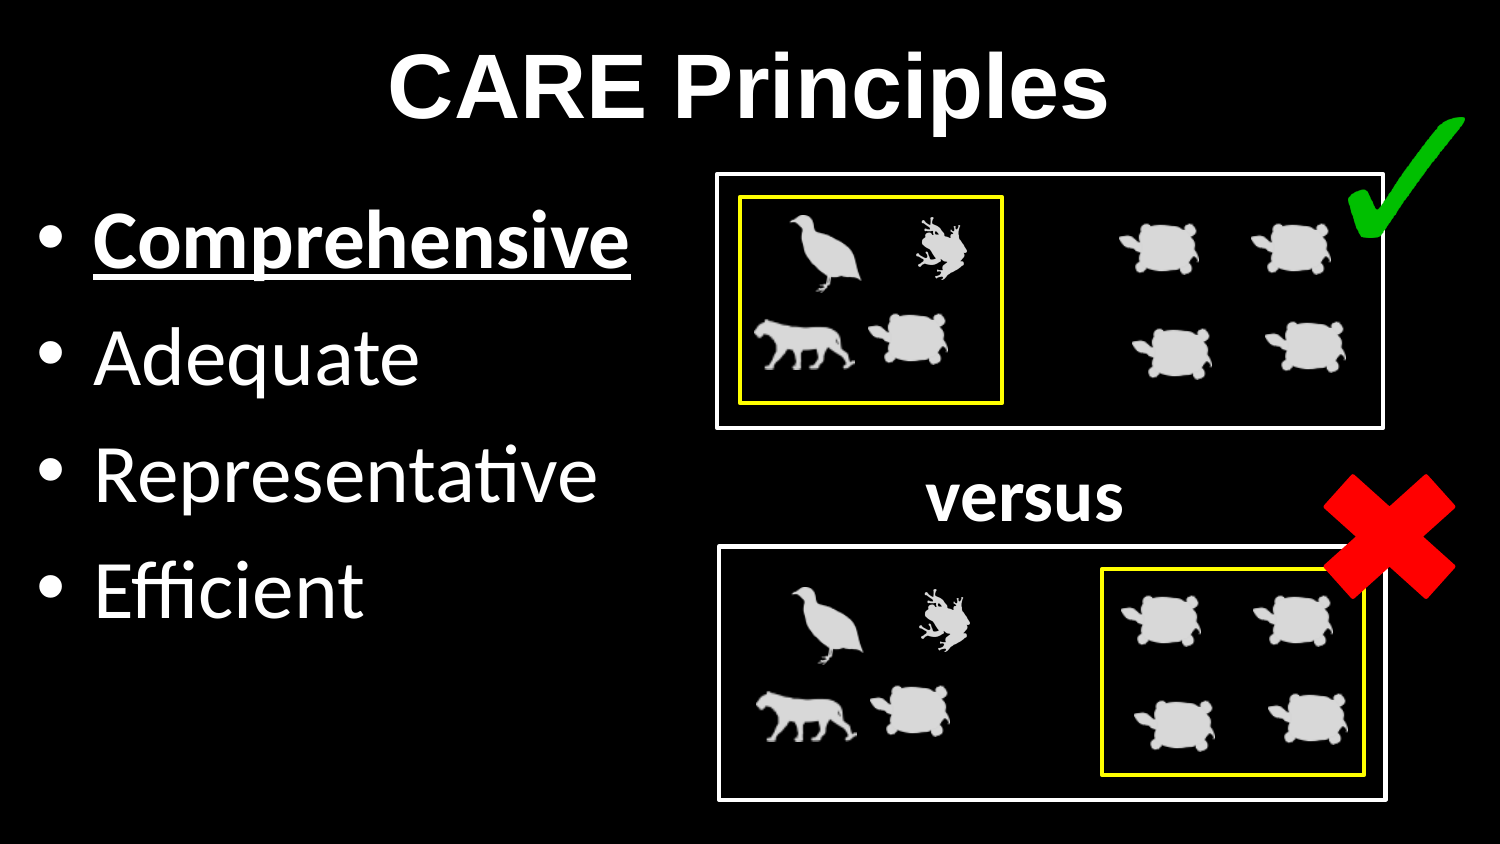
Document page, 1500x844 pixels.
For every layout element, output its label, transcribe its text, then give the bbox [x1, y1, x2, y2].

picture [1134, 671, 1215, 752]
picture [911, 589, 975, 653]
picture [870, 657, 951, 738]
list Comprehensive Adequate Representative Efficient [21, 177, 724, 769]
picture [756, 587, 867, 742]
picture [1265, 292, 1346, 373]
text_box [715, 172, 1385, 430]
title CARE Principles [75, 12, 1425, 153]
text_box versus [911, 439, 1140, 544]
picture [868, 285, 948, 366]
text_box [1100, 567, 1366, 777]
picture [1132, 299, 1213, 380]
picture [1121, 567, 1202, 647]
picture [1253, 567, 1333, 647]
picture [1348, 117, 1465, 239]
picture [909, 217, 973, 281]
picture [753, 214, 864, 370]
text_box [1323, 474, 1456, 599]
picture [1119, 194, 1199, 275]
picture [1267, 664, 1348, 745]
text_box [717, 544, 1388, 802]
text_box [738, 195, 1004, 405]
picture [1250, 194, 1331, 275]
